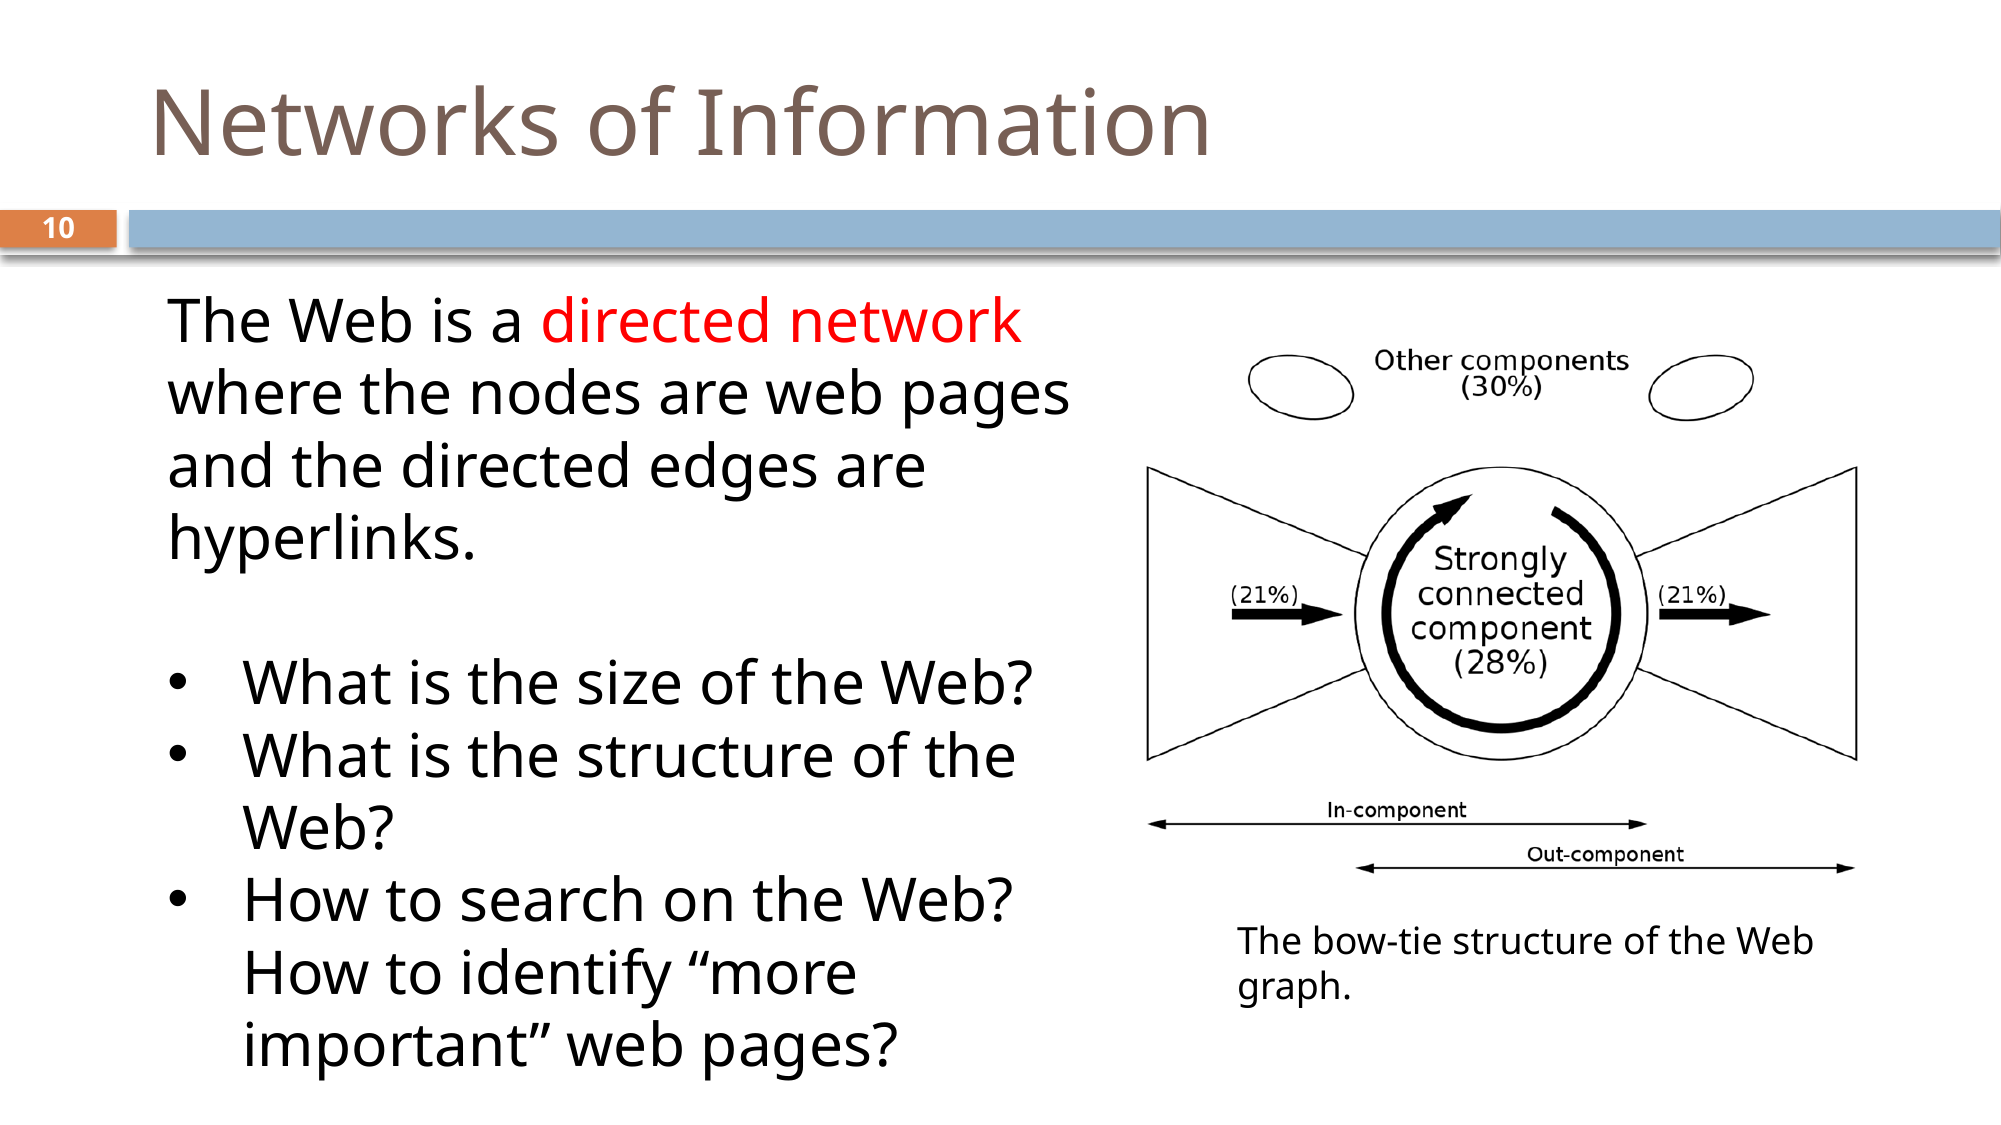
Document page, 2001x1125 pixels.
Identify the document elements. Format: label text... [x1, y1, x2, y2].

text_box The Web is a directed network where the nodes are web pages and the directed edges are hyperlinks. What is the size of the Web? What is the structure of the Web? How to search on the Web? How to identify “more important” web pages? [152, 274, 1093, 1087]
text_box The bow-tie structure of the Web graph. [1222, 909, 1862, 1014]
title Networks of Information [133, 37, 1918, 200]
slide_number 10 [0, 208, 117, 249]
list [1140, 338, 1862, 885]
